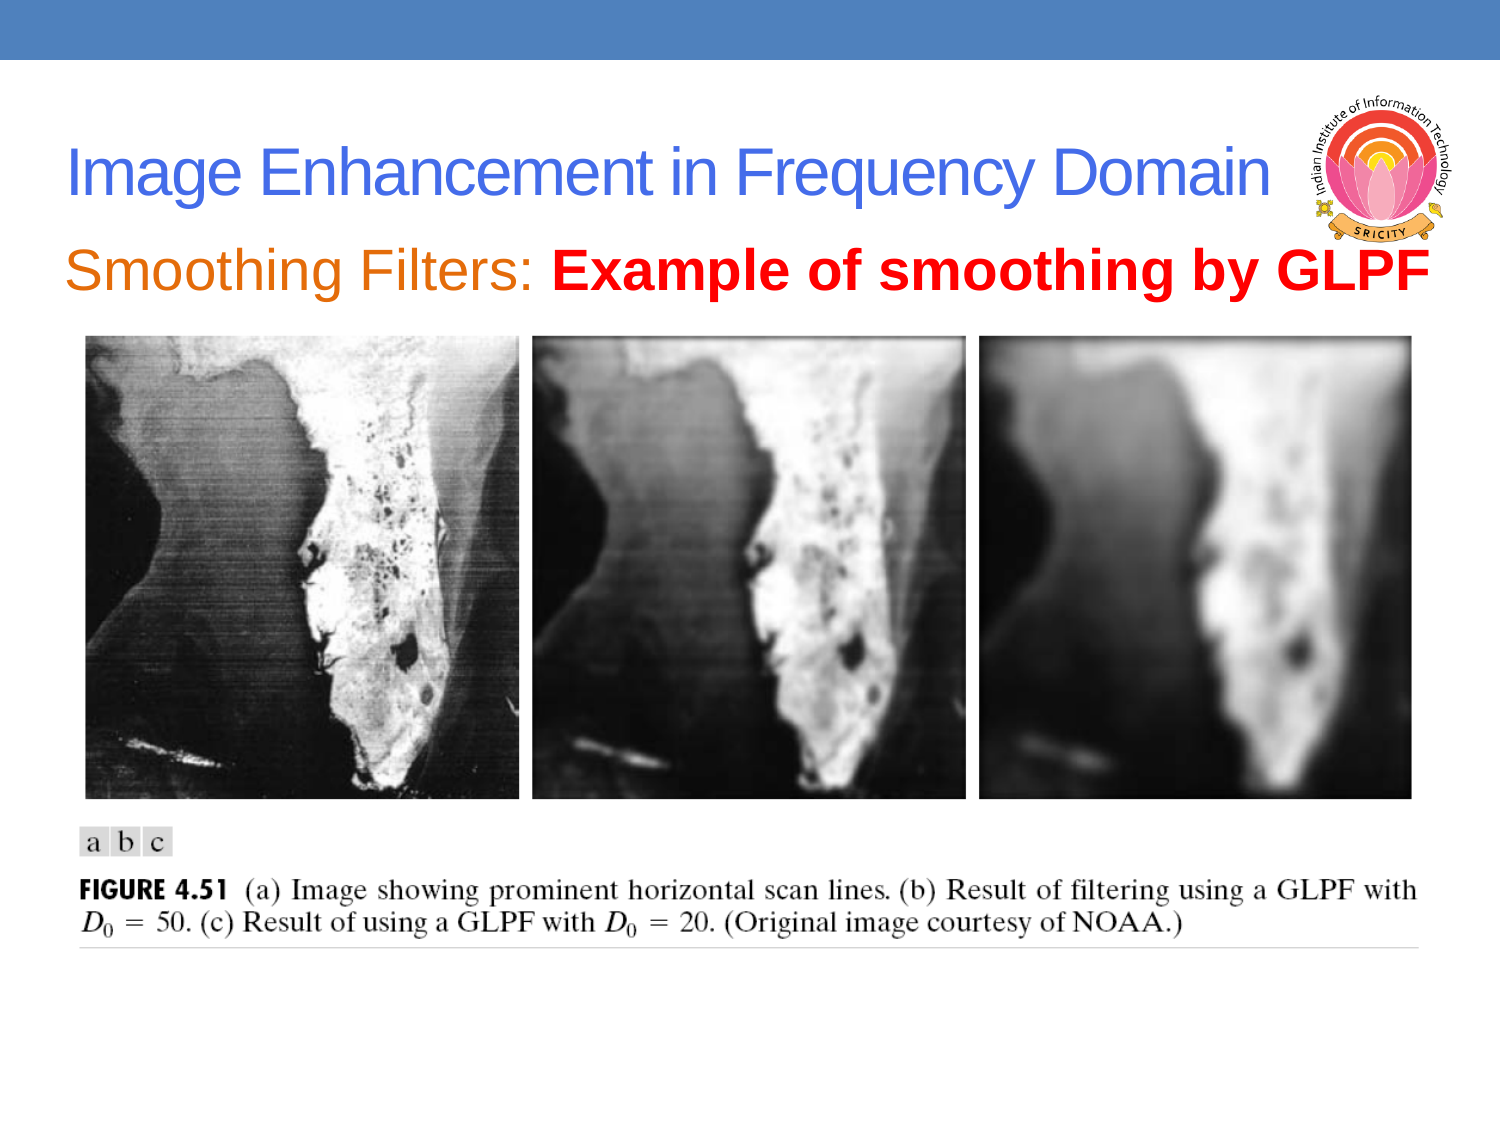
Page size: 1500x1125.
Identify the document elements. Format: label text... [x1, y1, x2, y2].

picture [1299, 87, 1463, 251]
text_box Smoothing Filters: Example of smoothing by GLPF [50, 224, 1450, 440]
picture [70, 324, 1425, 951]
title Image Enhancement in Frequency Domain [50, 87, 1298, 224]
